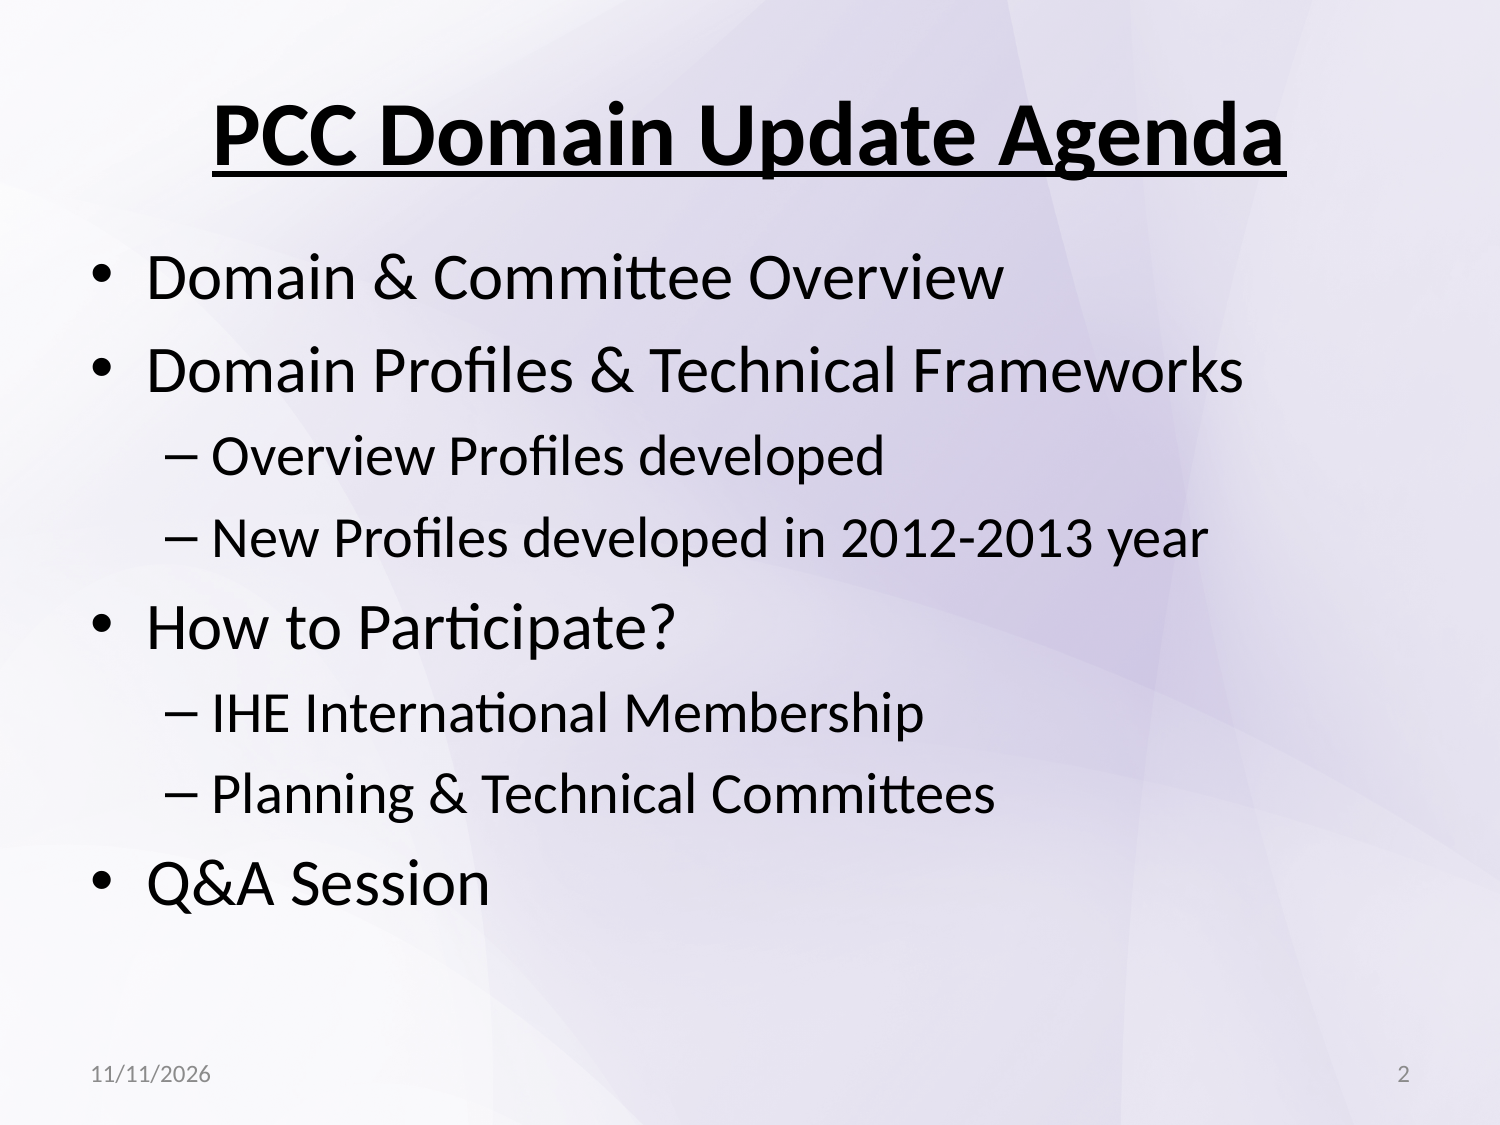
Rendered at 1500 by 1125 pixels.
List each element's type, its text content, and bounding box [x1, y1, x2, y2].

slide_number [75, 1042, 425, 1103]
list Domain & Committee Overview Domain Profiles & Technical Frameworks Overview Profiles developed New Profiles developed in 2012-2013 year How to Participate? IHE International Membership Planning & Technical Committees Q&A Session [75, 224, 1425, 1055]
slide_number 2 [1074, 1042, 1425, 1103]
title PCC Domain Update Agenda [75, 45, 1425, 213]
